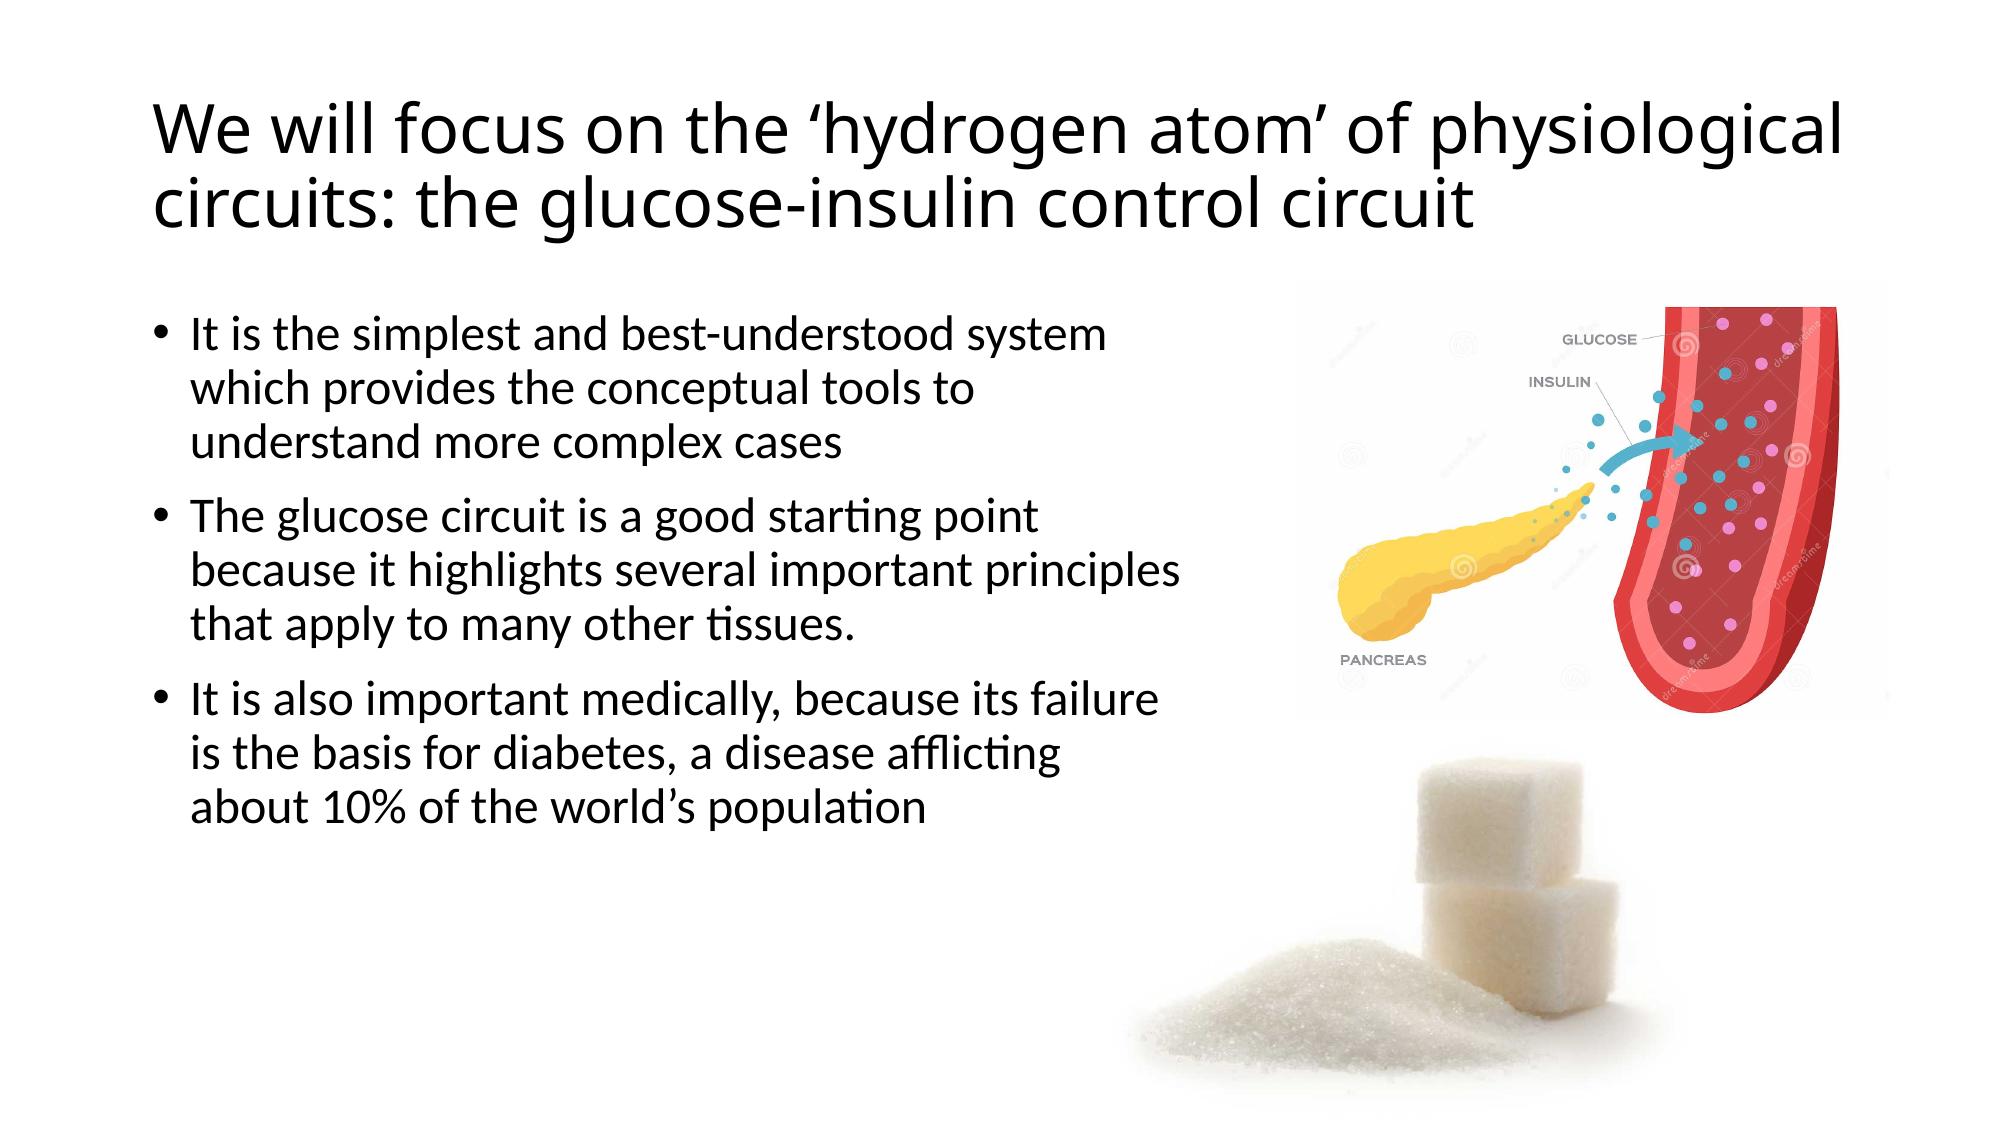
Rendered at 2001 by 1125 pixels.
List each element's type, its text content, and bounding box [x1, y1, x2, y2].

picture [1094, 281, 1890, 1121]
list It is the simplest and best-understood system which provides the conceptual tools to understand more complex cases The glucose circuit is a good starting point because it highlights several important principles that apply to many other tissues. It is also important medically, because its failure is the basis for diabetes, a disease afflicting about 10% of the world’s population [137, 299, 1197, 1014]
title We will focus on the ‘hydrogen atom’ of physiological circuits: the glucose-insulin control circuit [137, 59, 1863, 278]
